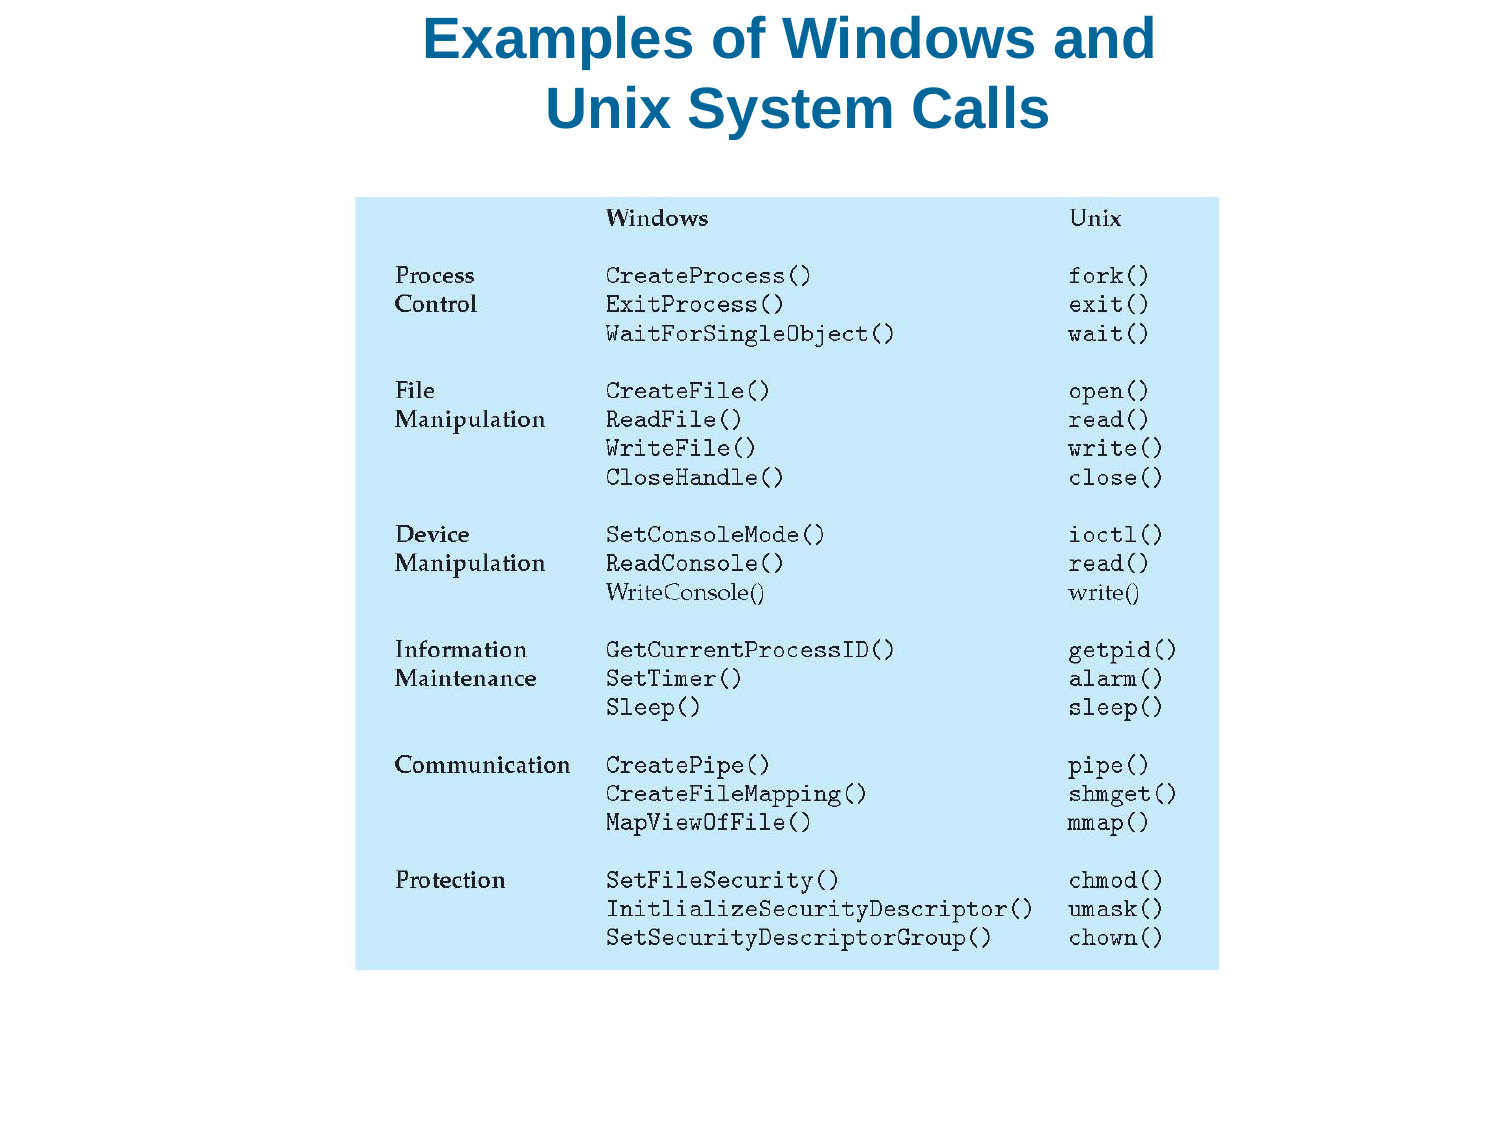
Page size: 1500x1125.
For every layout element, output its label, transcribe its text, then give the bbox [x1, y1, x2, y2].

title Examples of Windows and Unix System Calls [170, 53, 1426, 149]
picture [348, 197, 1235, 987]
